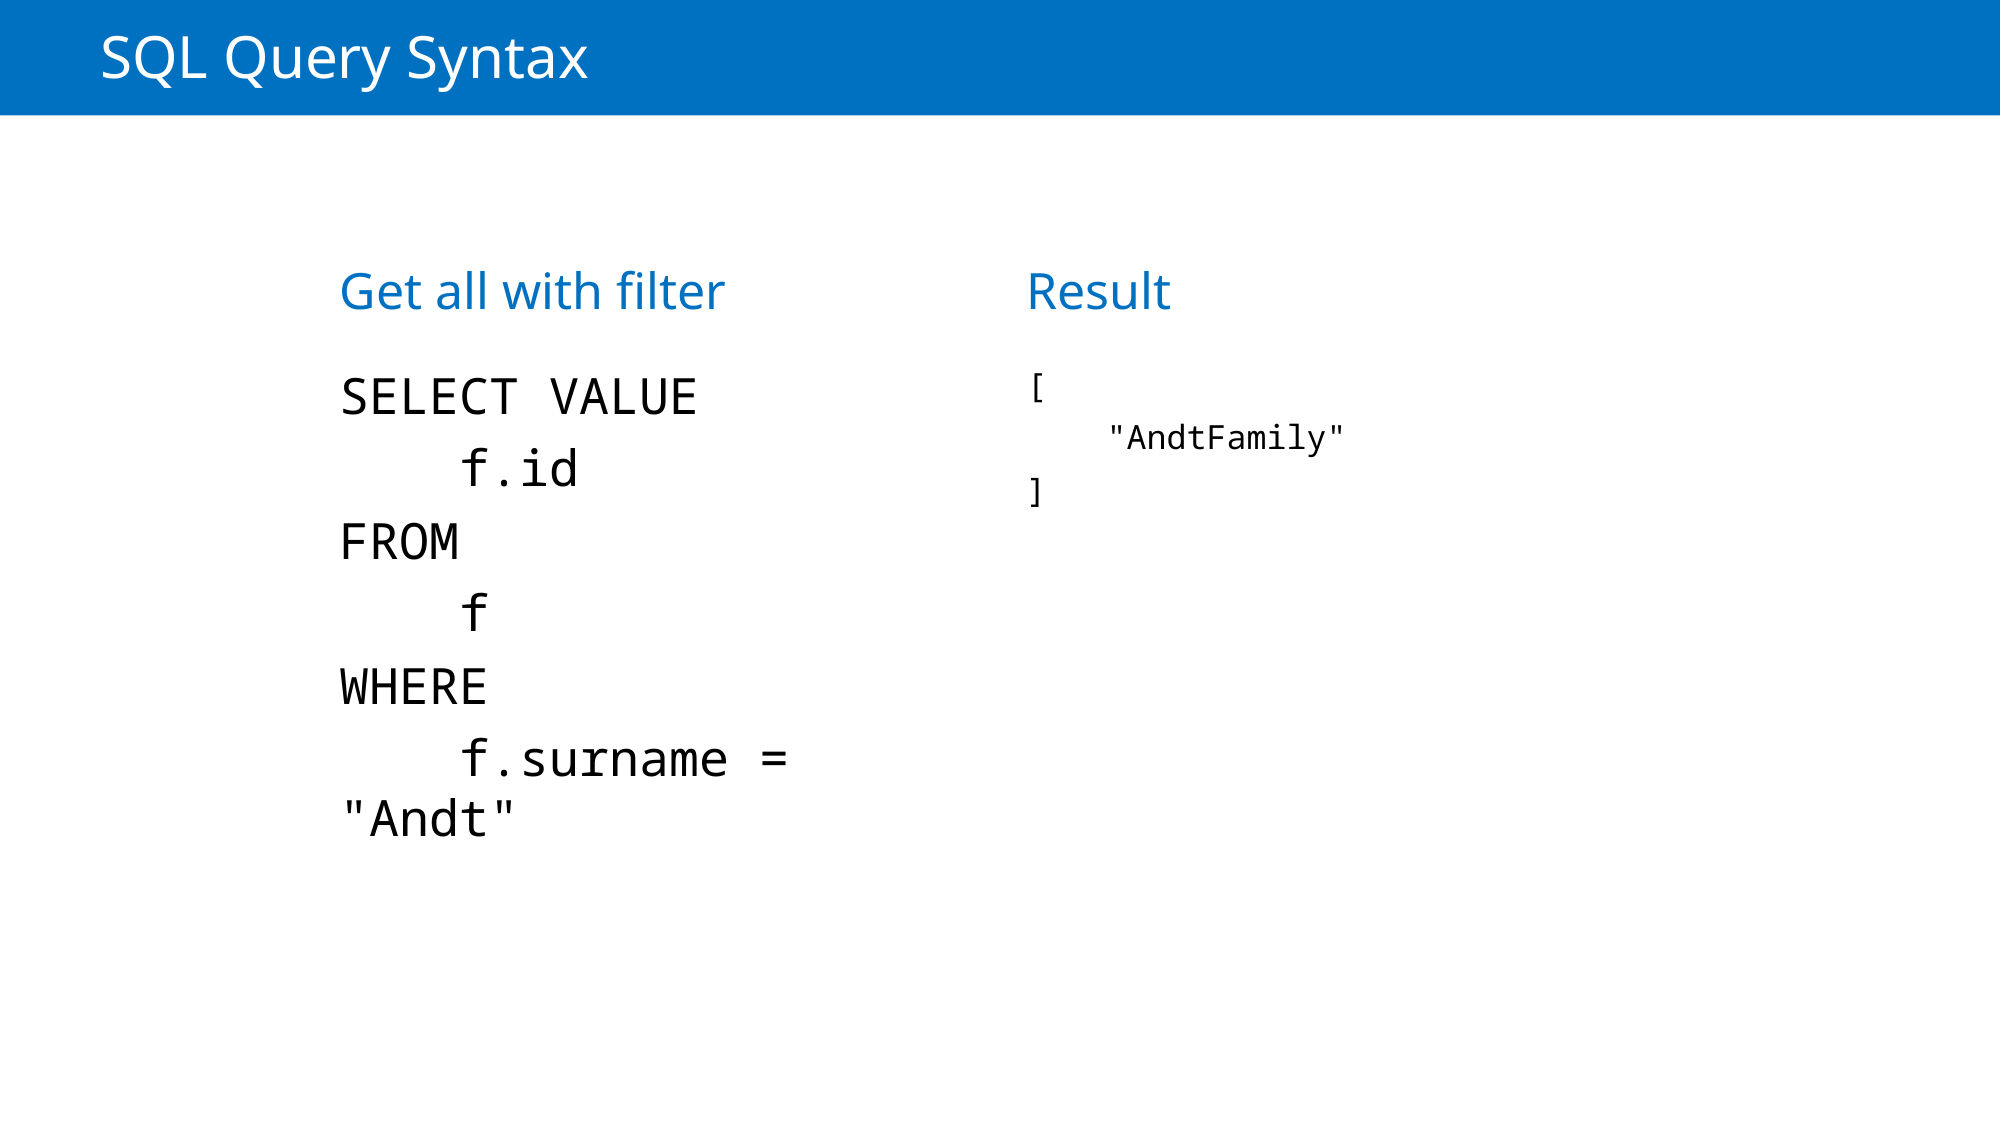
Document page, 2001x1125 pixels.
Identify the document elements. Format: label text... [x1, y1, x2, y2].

text_box Get all with filter [324, 251, 988, 356]
title SQL Query Syntax [100, 0, 1802, 122]
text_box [324, 356, 1676, 1006]
text_box Result [1011, 251, 1675, 356]
